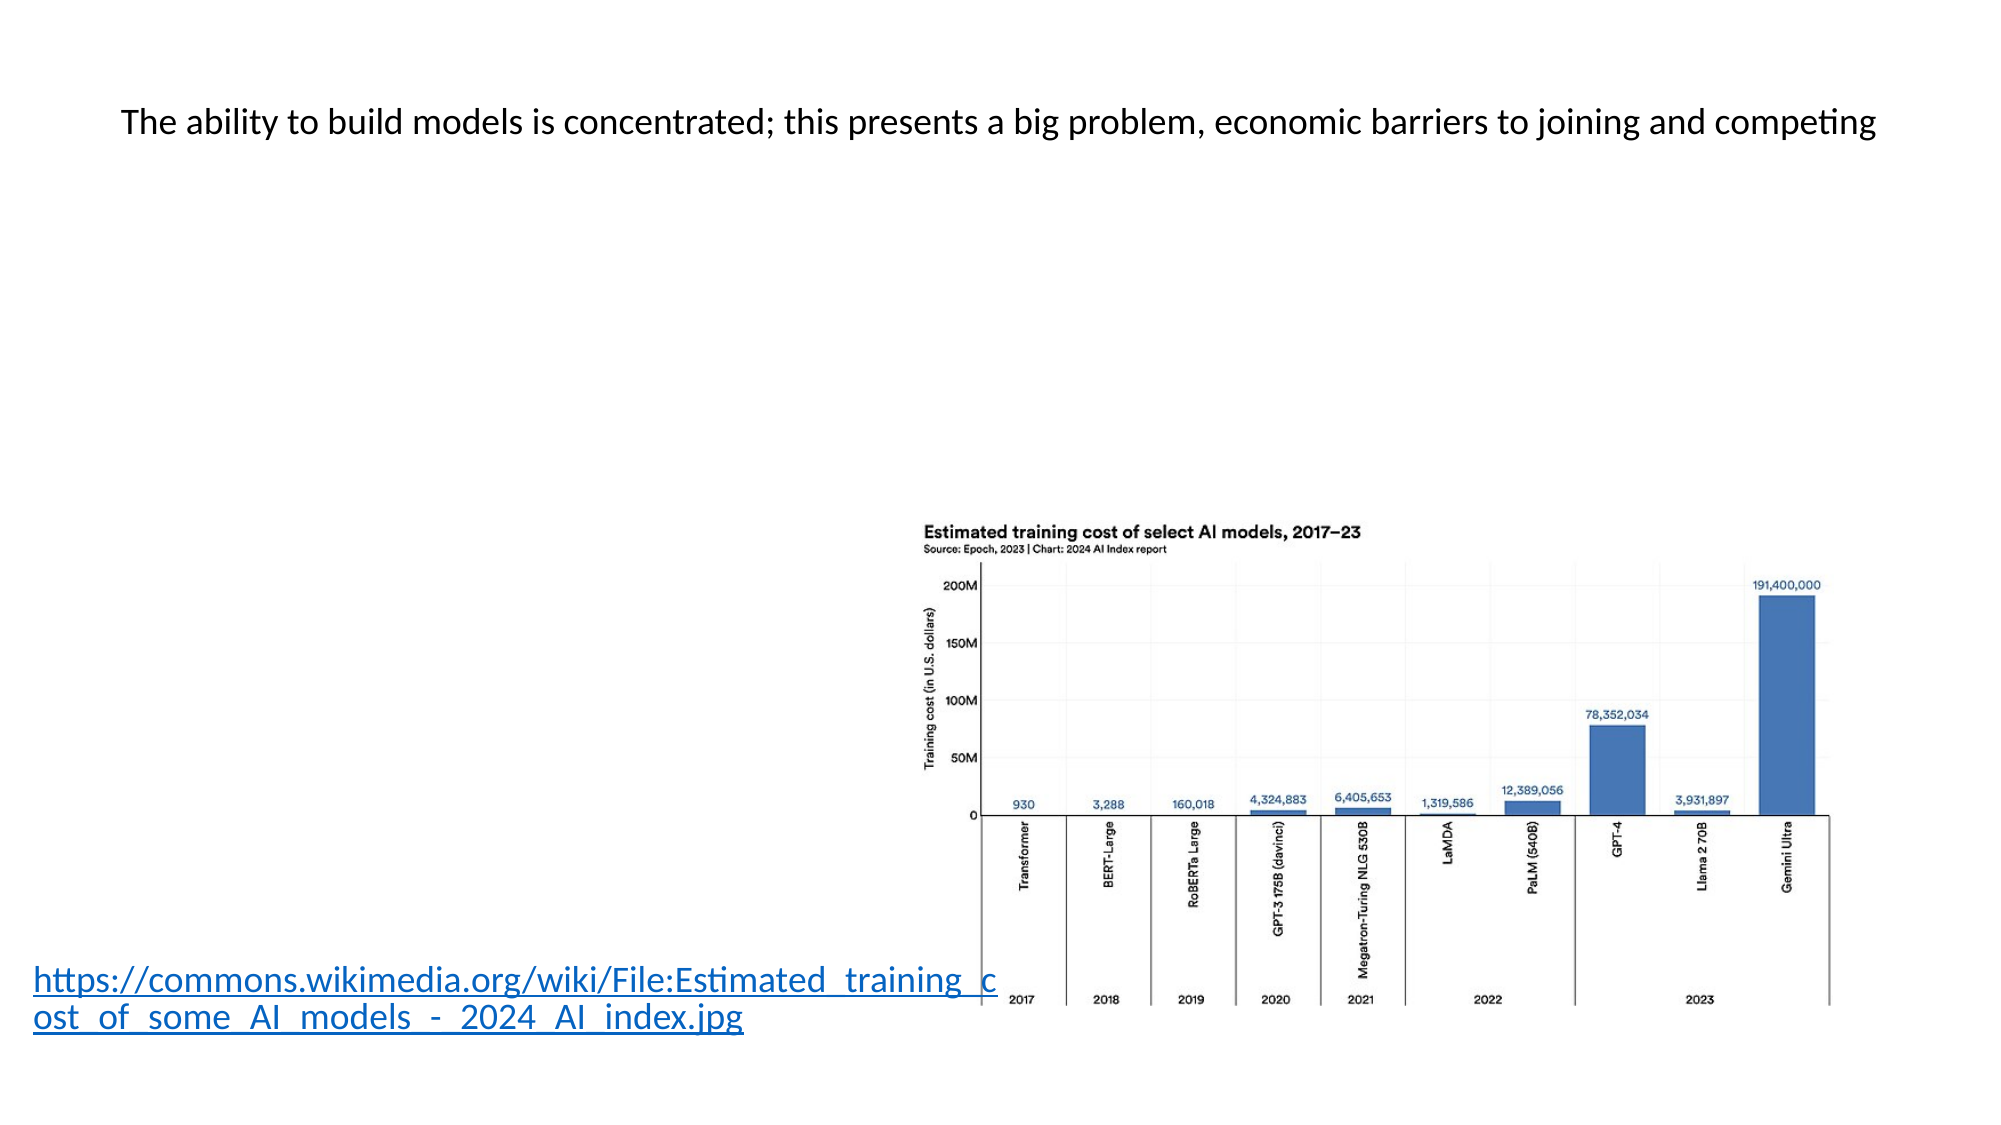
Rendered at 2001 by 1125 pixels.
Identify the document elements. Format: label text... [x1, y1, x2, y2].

text_box https://commons.wikimedia.org/wiki/File:Estimated_training_cost_of_some_AI_models_-_2024_AI_index.jpg [18, 947, 1019, 1053]
picture [921, 520, 1834, 1006]
text_box The ability to build models is concentrated; this presents a big problem, economic barriers to joining and competing [106, 89, 1894, 150]
